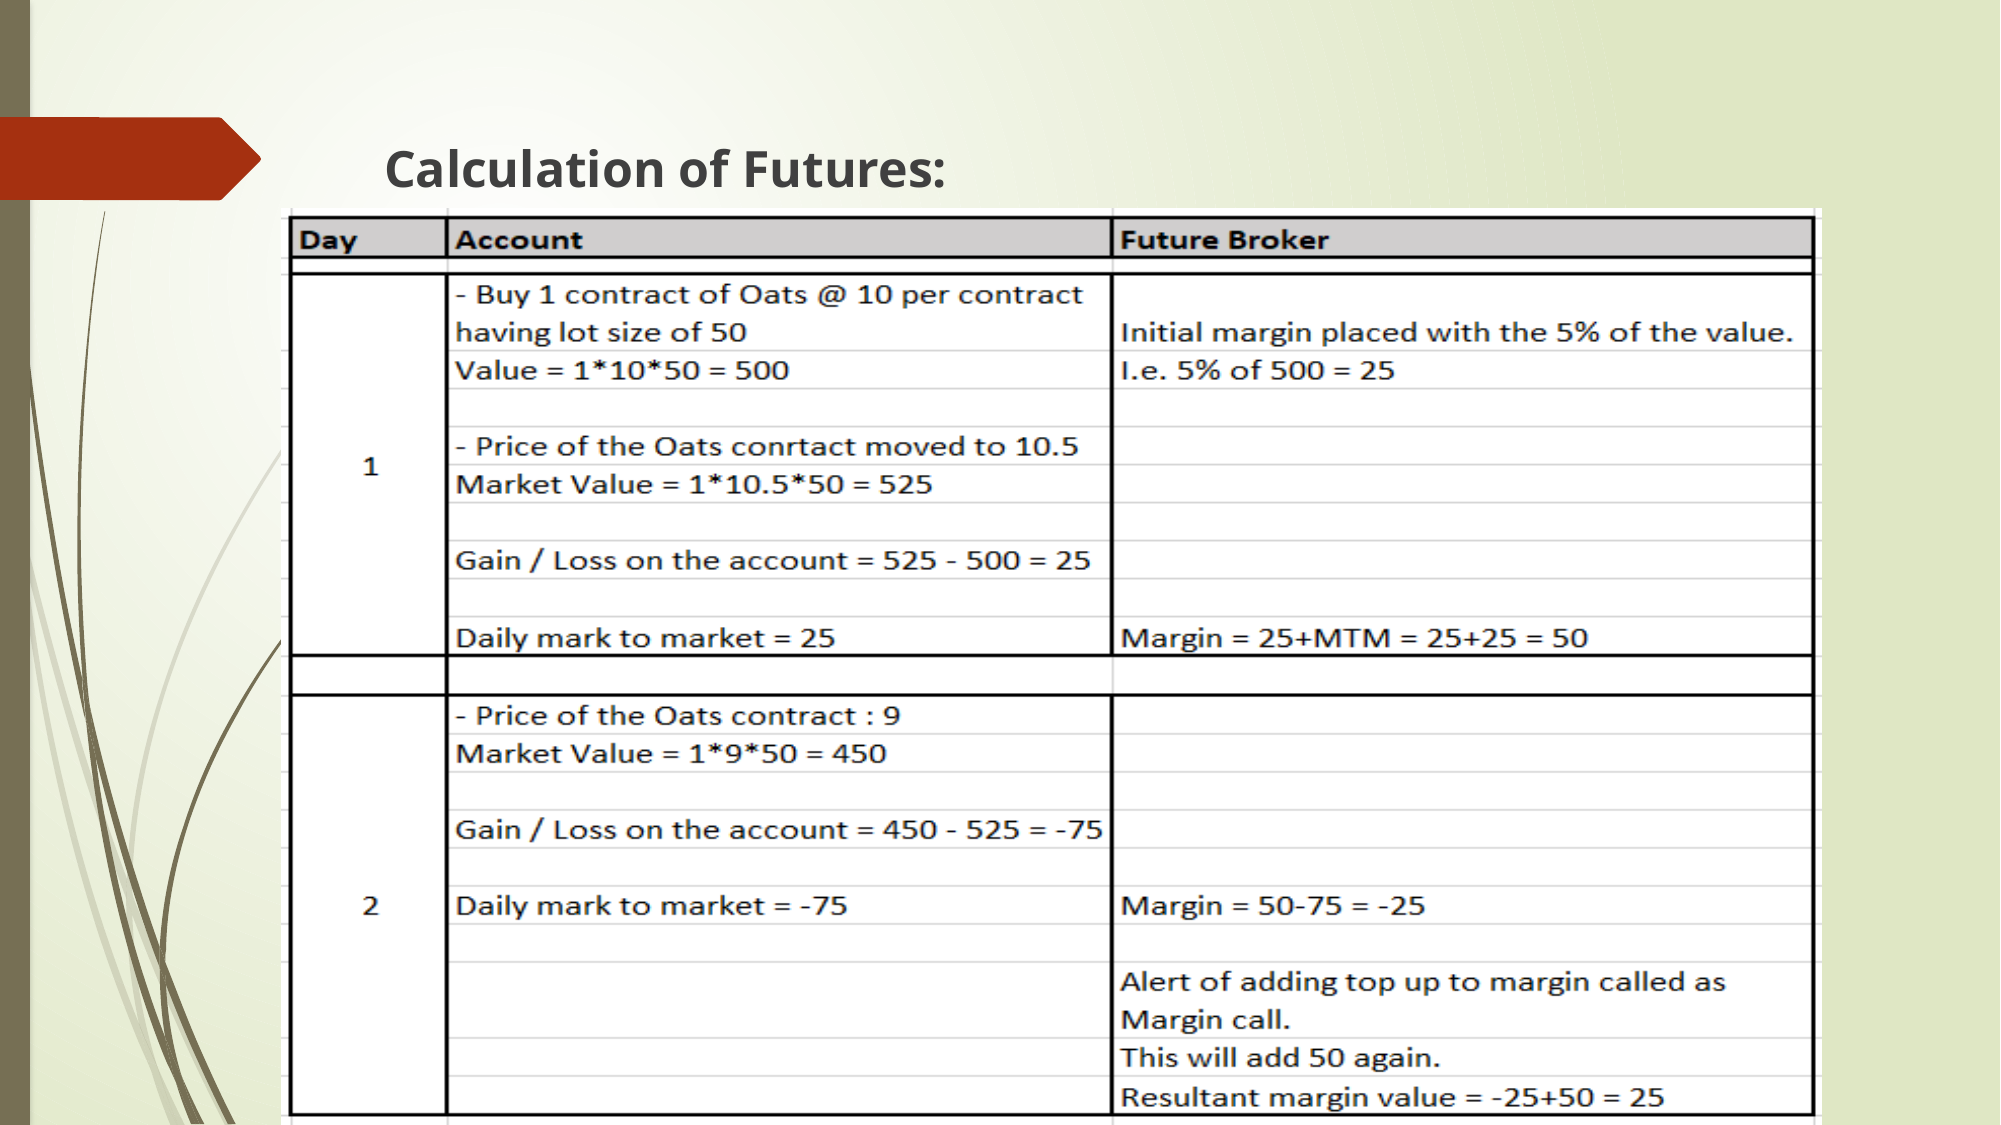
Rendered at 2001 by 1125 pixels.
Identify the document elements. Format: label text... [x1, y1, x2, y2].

picture [281, 207, 1823, 1125]
list Calculation of Futures: [219, 129, 1915, 1076]
